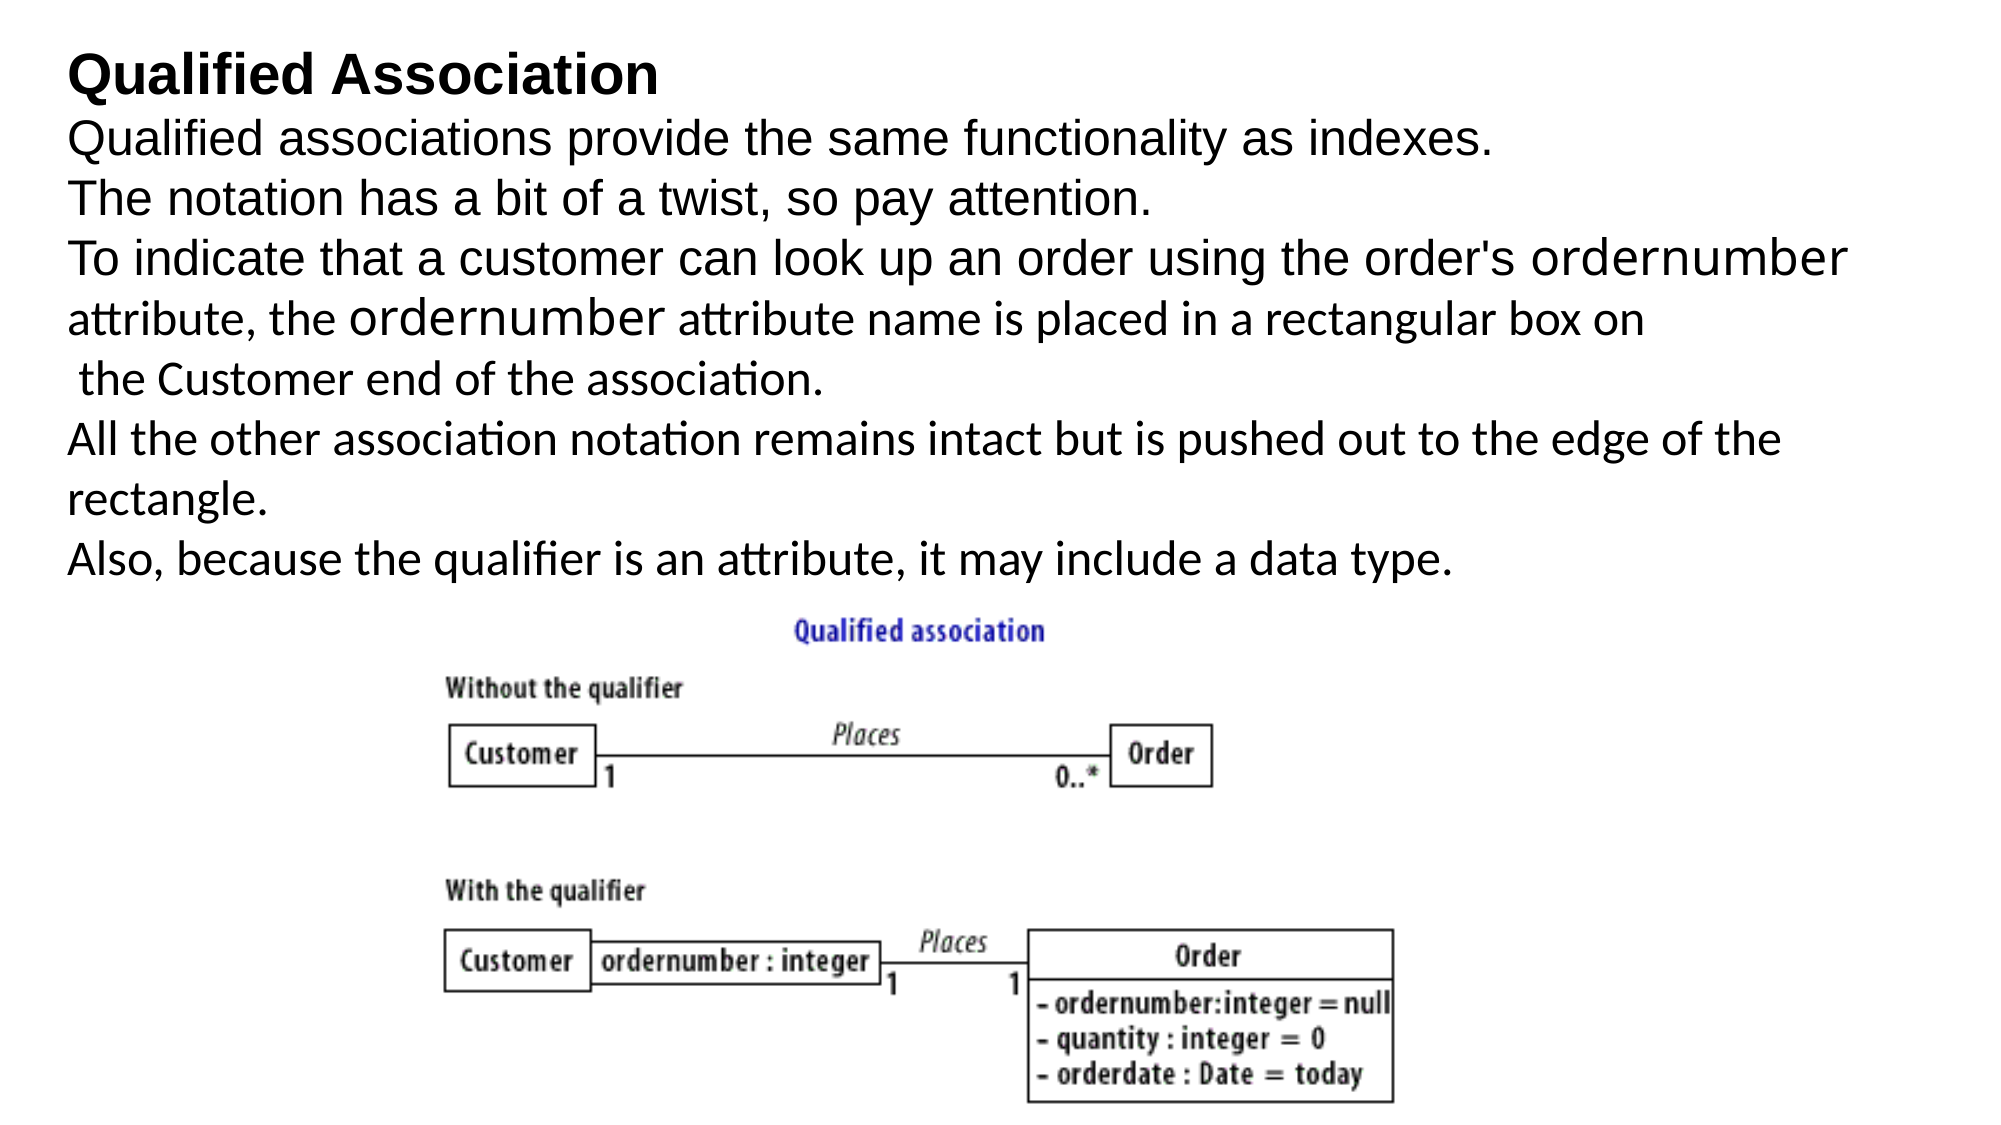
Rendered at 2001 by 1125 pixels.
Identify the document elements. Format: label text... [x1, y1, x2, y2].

picture [428, 595, 1416, 1125]
list Qualified Association Qualified associations provide the same functionality as indexes. The notation has a bit of a twist, so pay attention. To indicate that a customer can look up an order using the order's ordernumber attribute, the ordernumber attribute name is placed in a rectangular box on the Customer end of the association. All the other association notation remains intact but is pushed out to the edge of the rectangle. Also, because the qualifier is an attribute, it may include a data type. [52, 0, 1898, 638]
